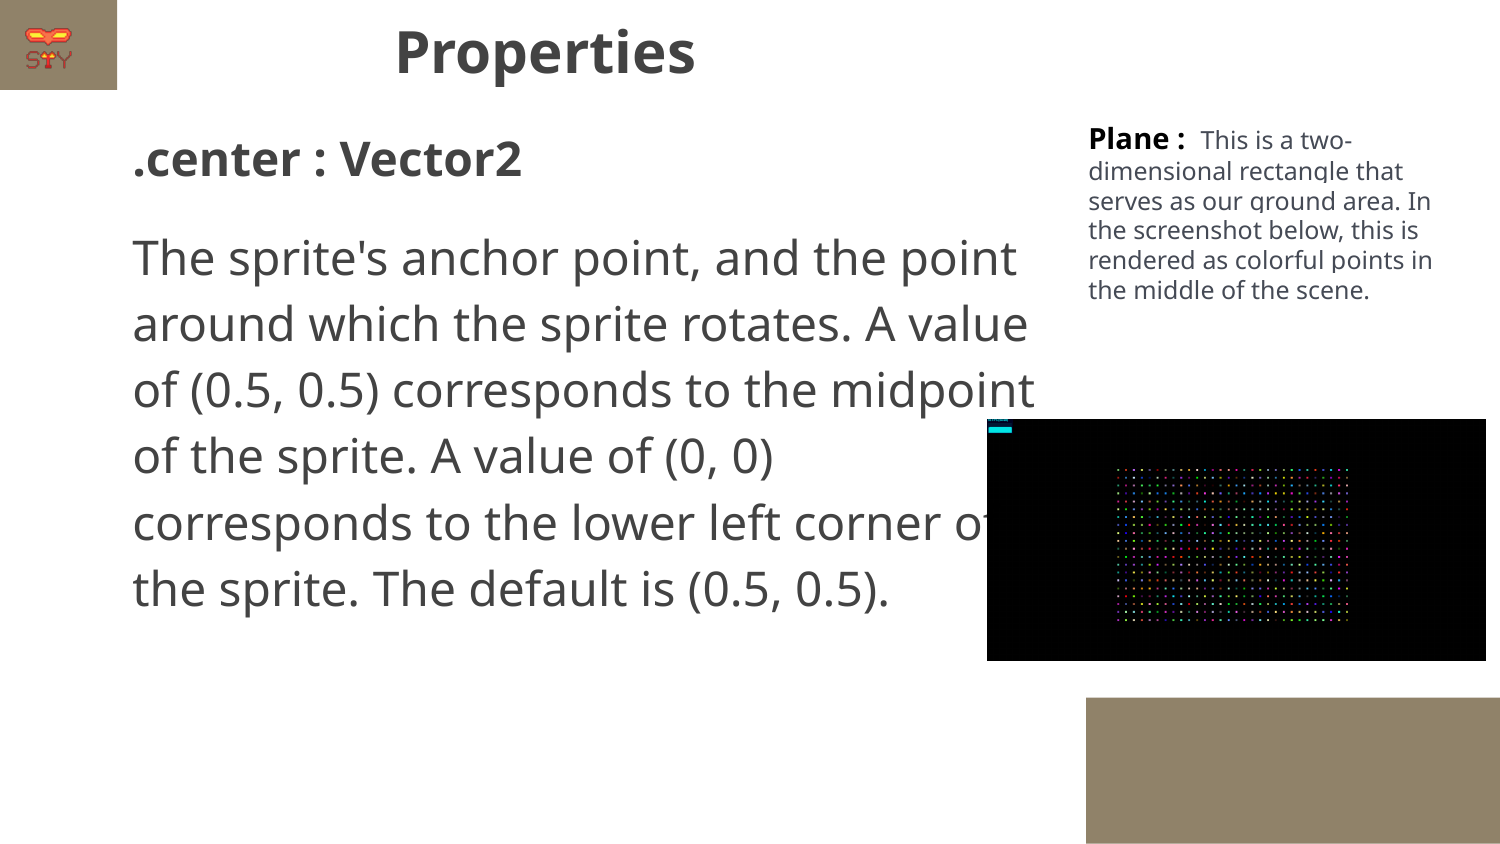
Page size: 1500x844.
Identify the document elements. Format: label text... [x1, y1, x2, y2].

subtitle .center : Vector2 The sprite's anchor point, and the point around which the sprite rotates. A value of (0.5, 0.5) corresponds to the midpoint of the sprite. A value of (0, 0) corresponds to the lower left corner of the sprite. The default is (0.5, 0.5). [117, 105, 1073, 730]
picture [24, 24, 73, 73]
title Properties [379, 0, 954, 148]
text_box Plane : This is a two-dimensional rectangle that serves as our ground area. In the screenshot below, this is rendered as colorful points in the middle of the scene. [1073, 105, 1461, 320]
picture [986, 419, 1486, 661]
text_box [1086, 697, 1500, 844]
text_box [0, 0, 118, 90]
